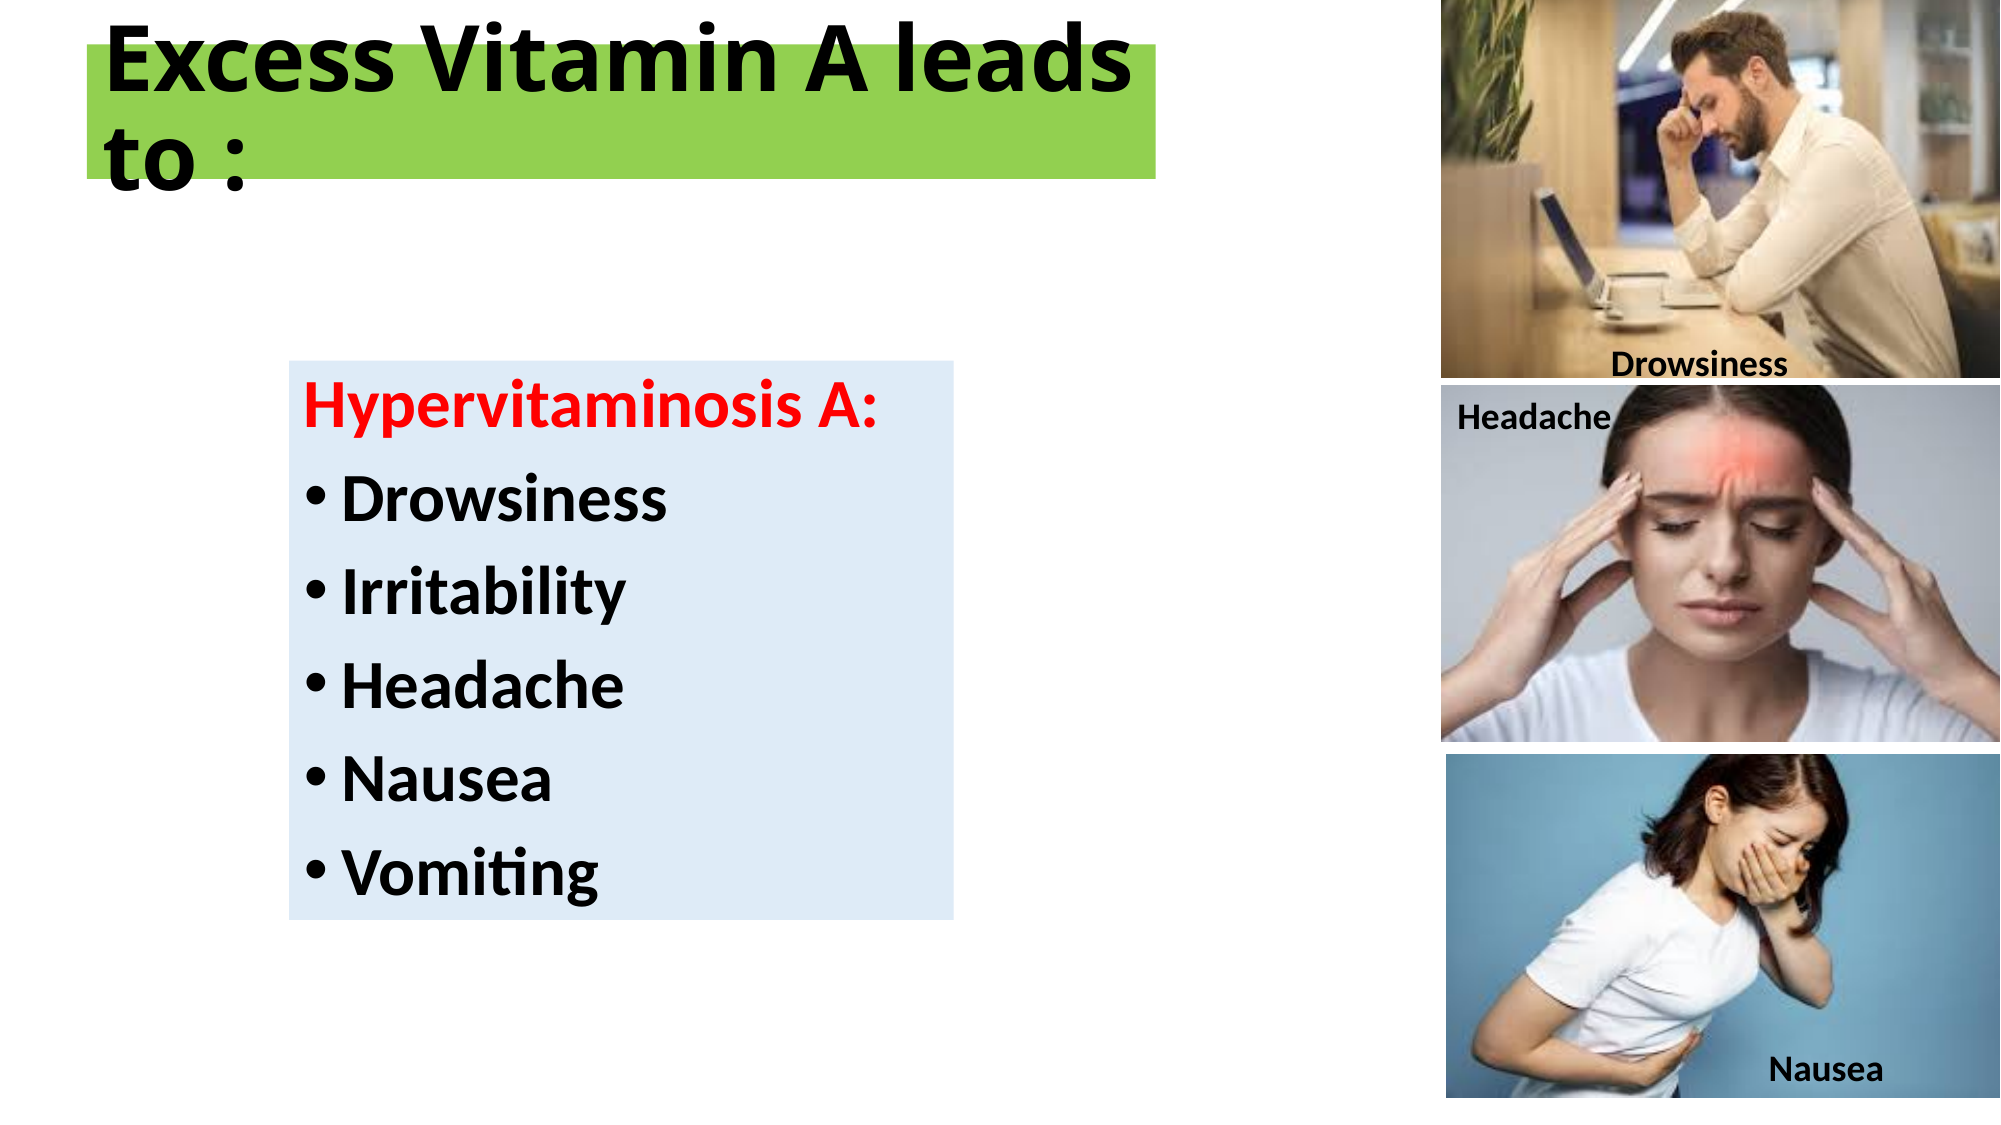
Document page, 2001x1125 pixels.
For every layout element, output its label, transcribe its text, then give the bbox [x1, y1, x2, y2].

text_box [1441, 0, 2000, 1098]
list Hypervitaminosis A: Drowsiness Irritability Headache Nausea Vomiting [289, 360, 954, 920]
title Excess Vitamin A leads to : [86, 44, 1156, 179]
